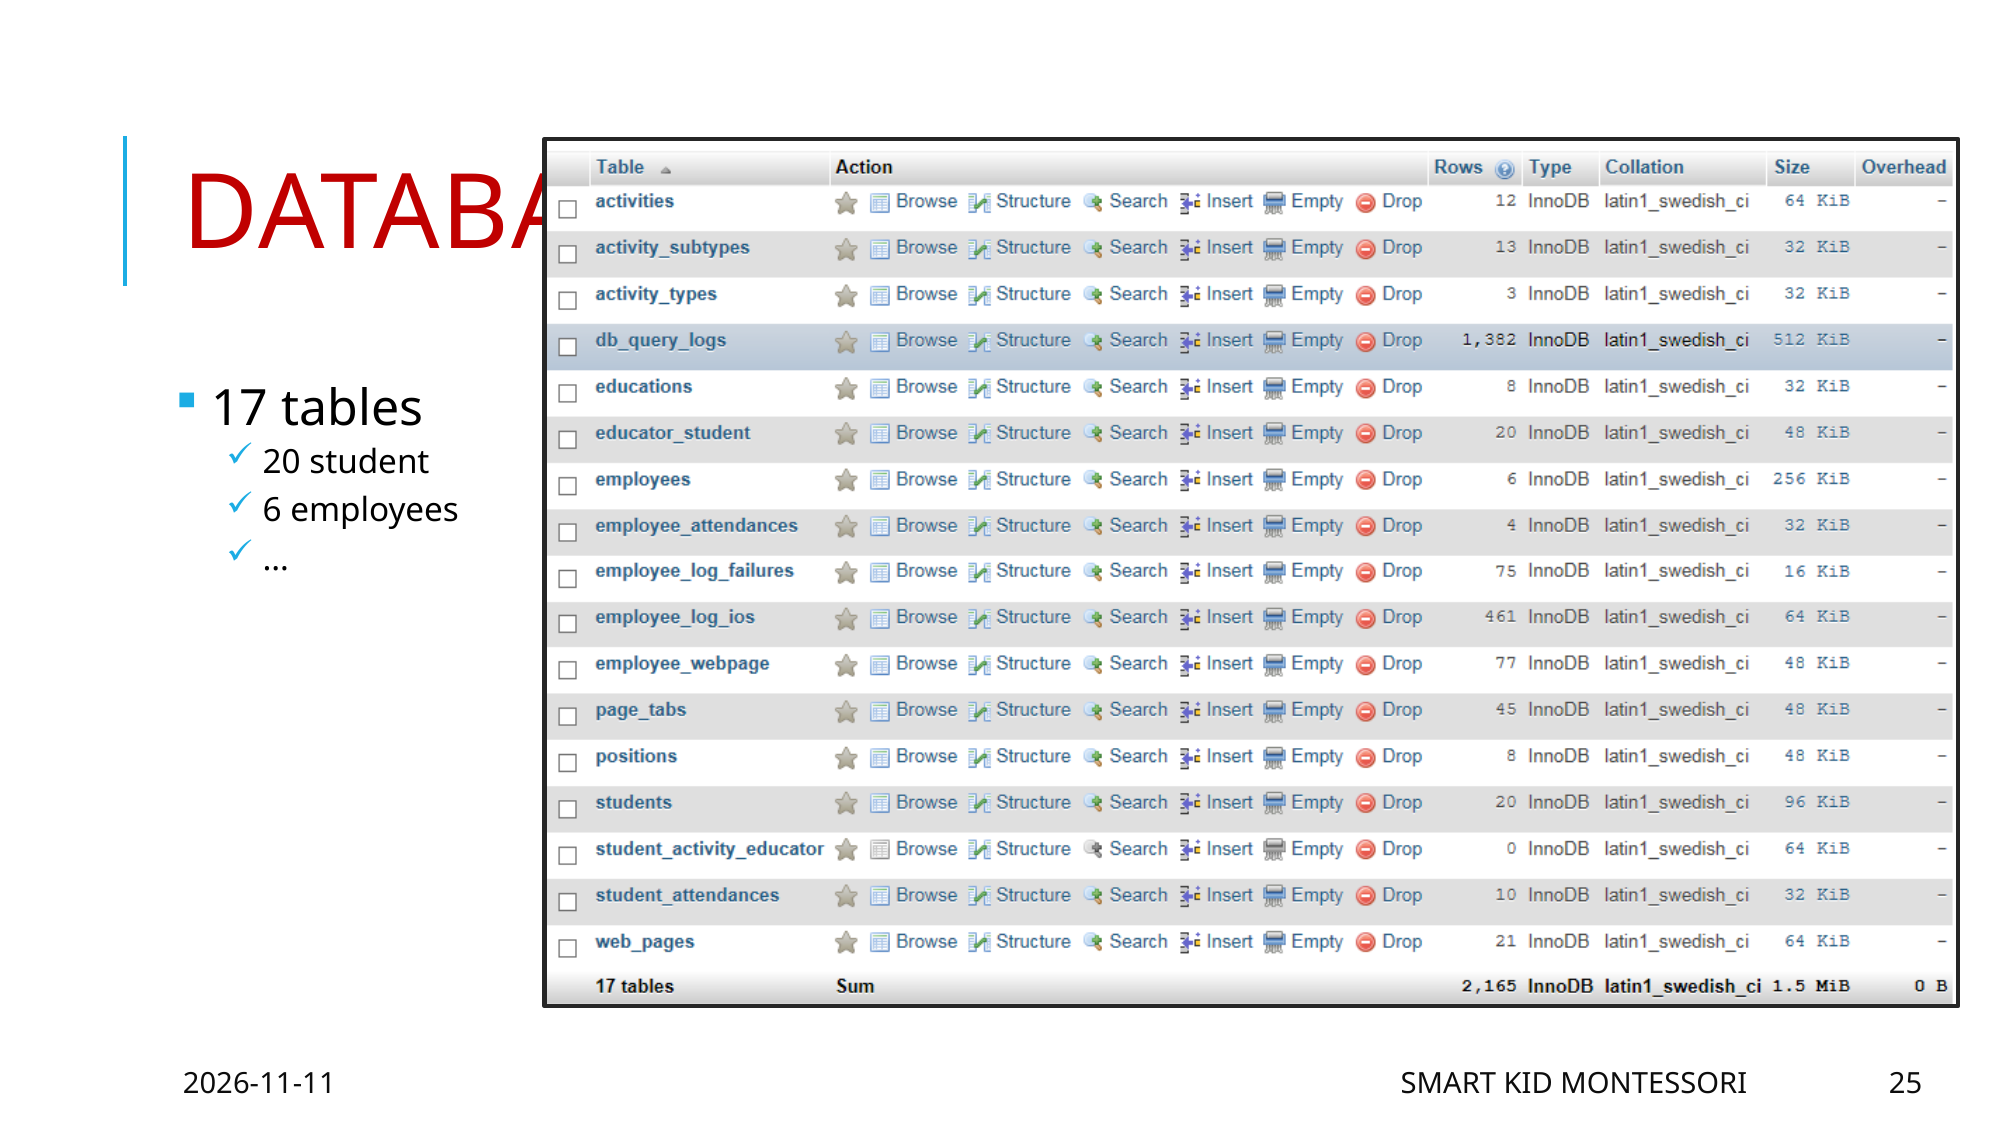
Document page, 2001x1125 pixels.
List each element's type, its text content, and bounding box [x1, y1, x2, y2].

picture [546, 140, 1957, 1005]
text_box 17 tables 20 student 6 employees … [168, 374, 495, 1035]
slide_number 25 [1777, 1061, 1938, 1107]
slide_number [168, 1061, 522, 1107]
footer Smart Kid Montessori [794, 1061, 1763, 1107]
title DATABASE [168, 96, 1763, 342]
list [495, 375, 1913, 1035]
